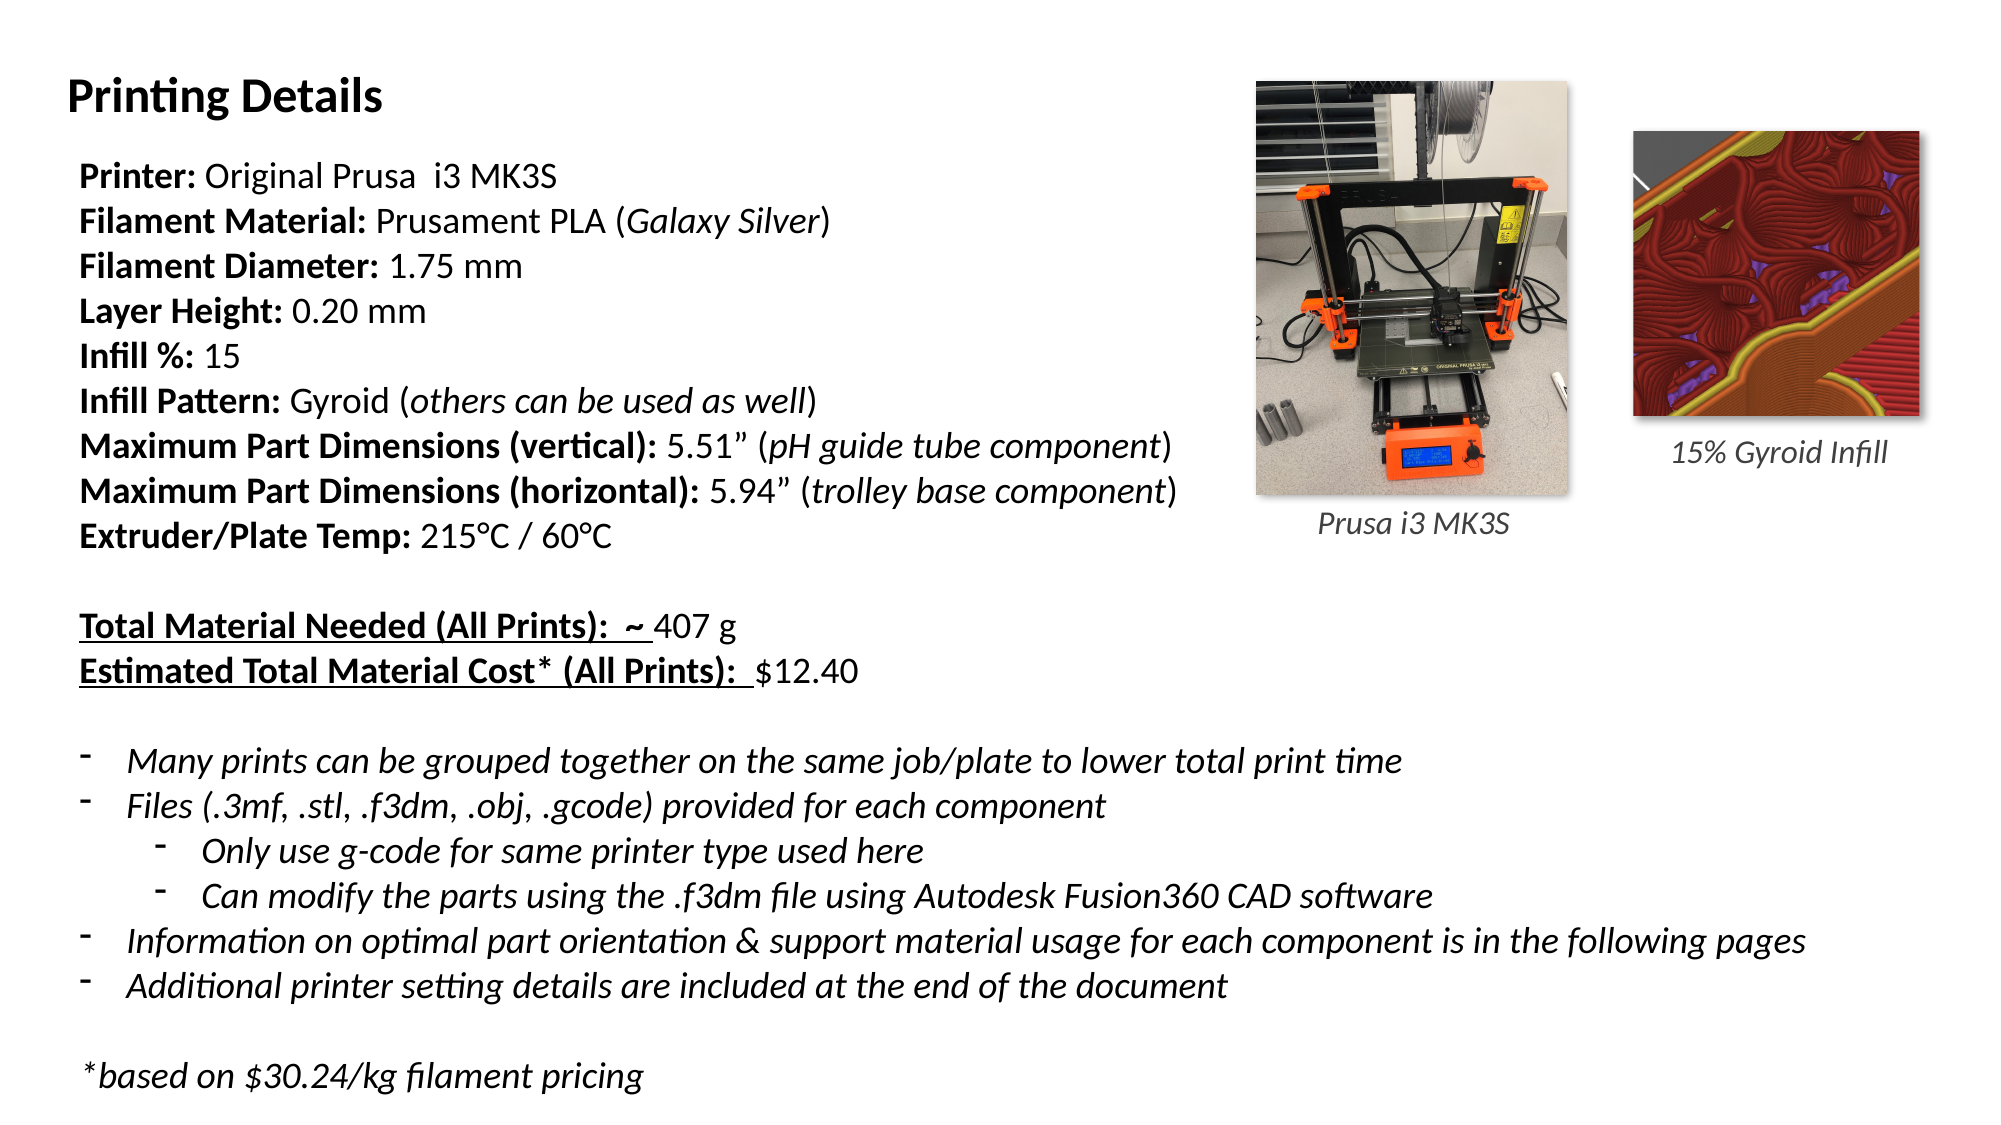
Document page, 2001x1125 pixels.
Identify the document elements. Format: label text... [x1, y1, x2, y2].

text_box 15% Gyroid Infill [1654, 423, 1937, 478]
text_box Printing Details [52, 55, 567, 131]
picture [1633, 131, 1920, 416]
text_box Printer: Original Prusa i3 MK3S Filament Material: Prusament PLA (Galaxy Silver) Filament Diameter: 1.75 mm Layer Height: 0.20 mm Infill %: 15 Infill Pattern: Gyroid (others can be used as well) Maximum Part Dimensions (vertical): 5.51” (pH guide tube component) Maximum Part Dimensions (horizontal): 5.94” (trolley base component) Extruder/Plate Temp: 215°C / 60°C Total Material Needed (All Prints): ~ 407 g Estimated Total Material Cost* (All Prints): $12.40 Many prints can be grouped together on the same job/plate to lower total print time Files (.3mf, .stl, .f3dm, .obj, .gcode) provided for each component Only use g-code for same printer type used here Can modify the parts using the .f3dm file using Autodesk Fusion360 CAD software Information on optimal part orientation & support material usage for each component is in the following pages Additional printer setting details are included at the end of the document *based on $30.24/kg filament pricing [64, 143, 1882, 1104]
text_box Prusa i3 MK3S [1302, 494, 1585, 549]
picture [1256, 81, 1567, 495]
